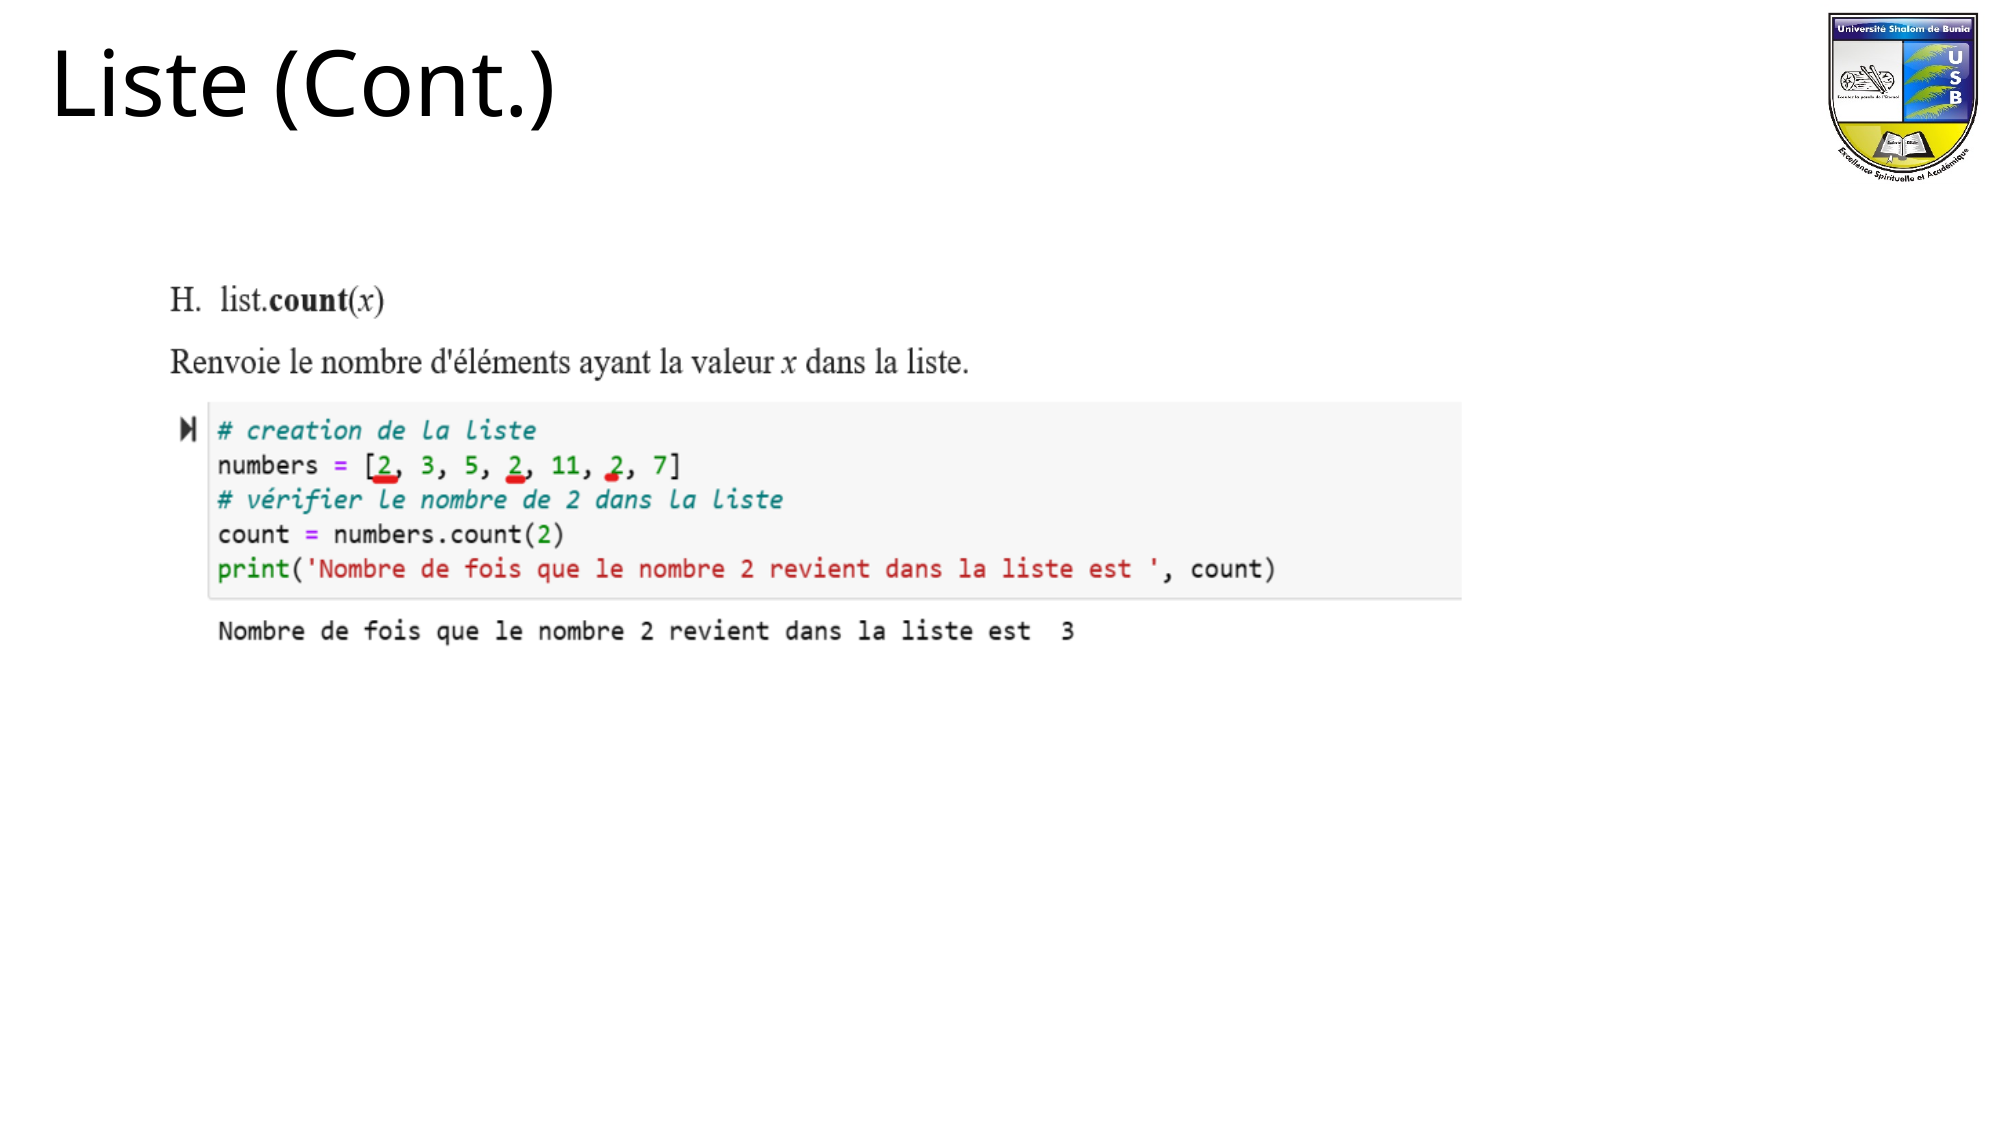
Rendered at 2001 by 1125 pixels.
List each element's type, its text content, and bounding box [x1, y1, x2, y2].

title Liste (Cont.) [34, 20, 1760, 154]
picture [136, 275, 1524, 713]
picture [1820, 4, 1985, 184]
